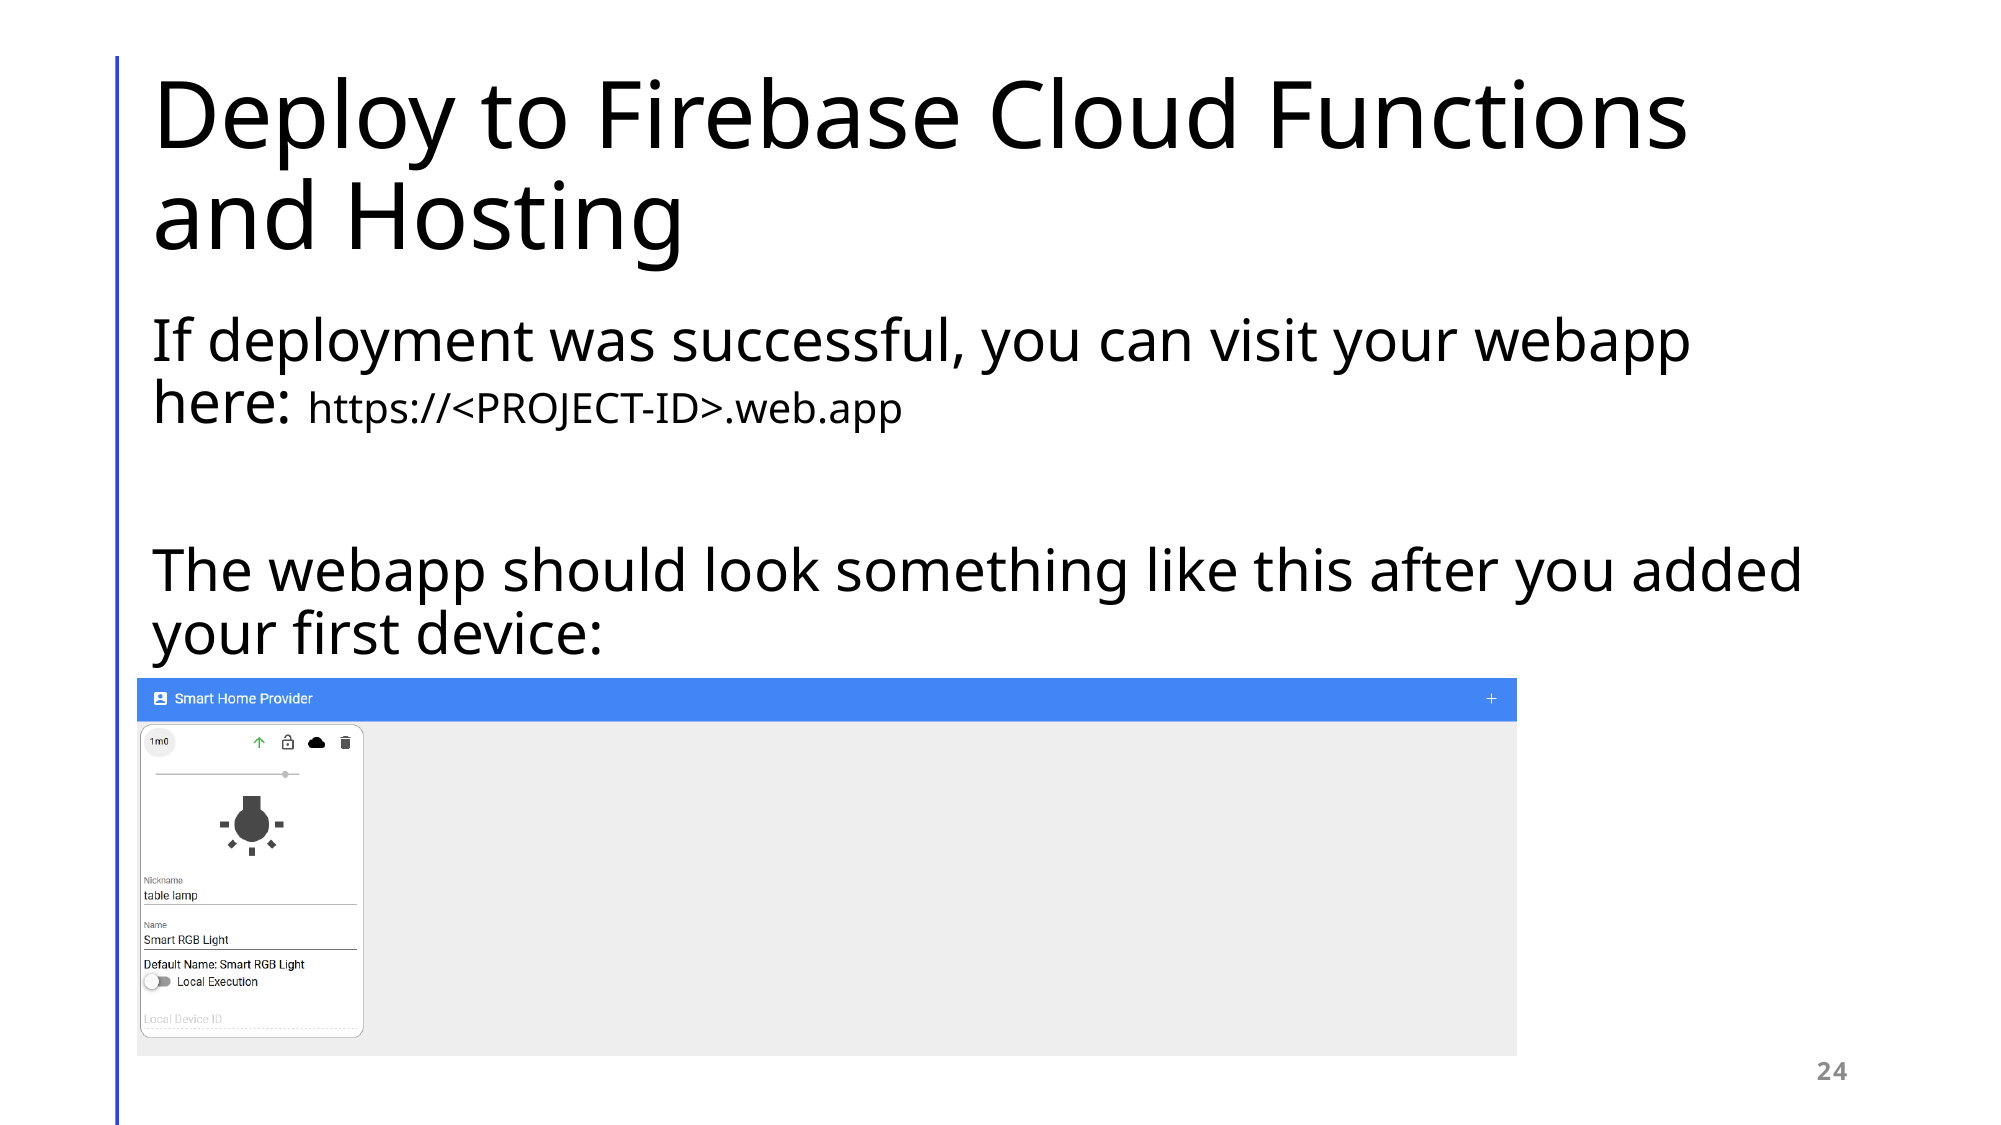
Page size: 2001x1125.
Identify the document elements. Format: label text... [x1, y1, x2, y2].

list If deployment was successful, you can visit your webapp here: https://<PROJECT-ID>.web.app The webapp should look something like this after you added your first device: [137, 303, 1863, 1017]
title Deploy to Firebase Cloud Functions and Hosting [137, 59, 1863, 278]
slide_number 24 [1412, 1042, 1863, 1103]
picture [137, 678, 1517, 1056]
